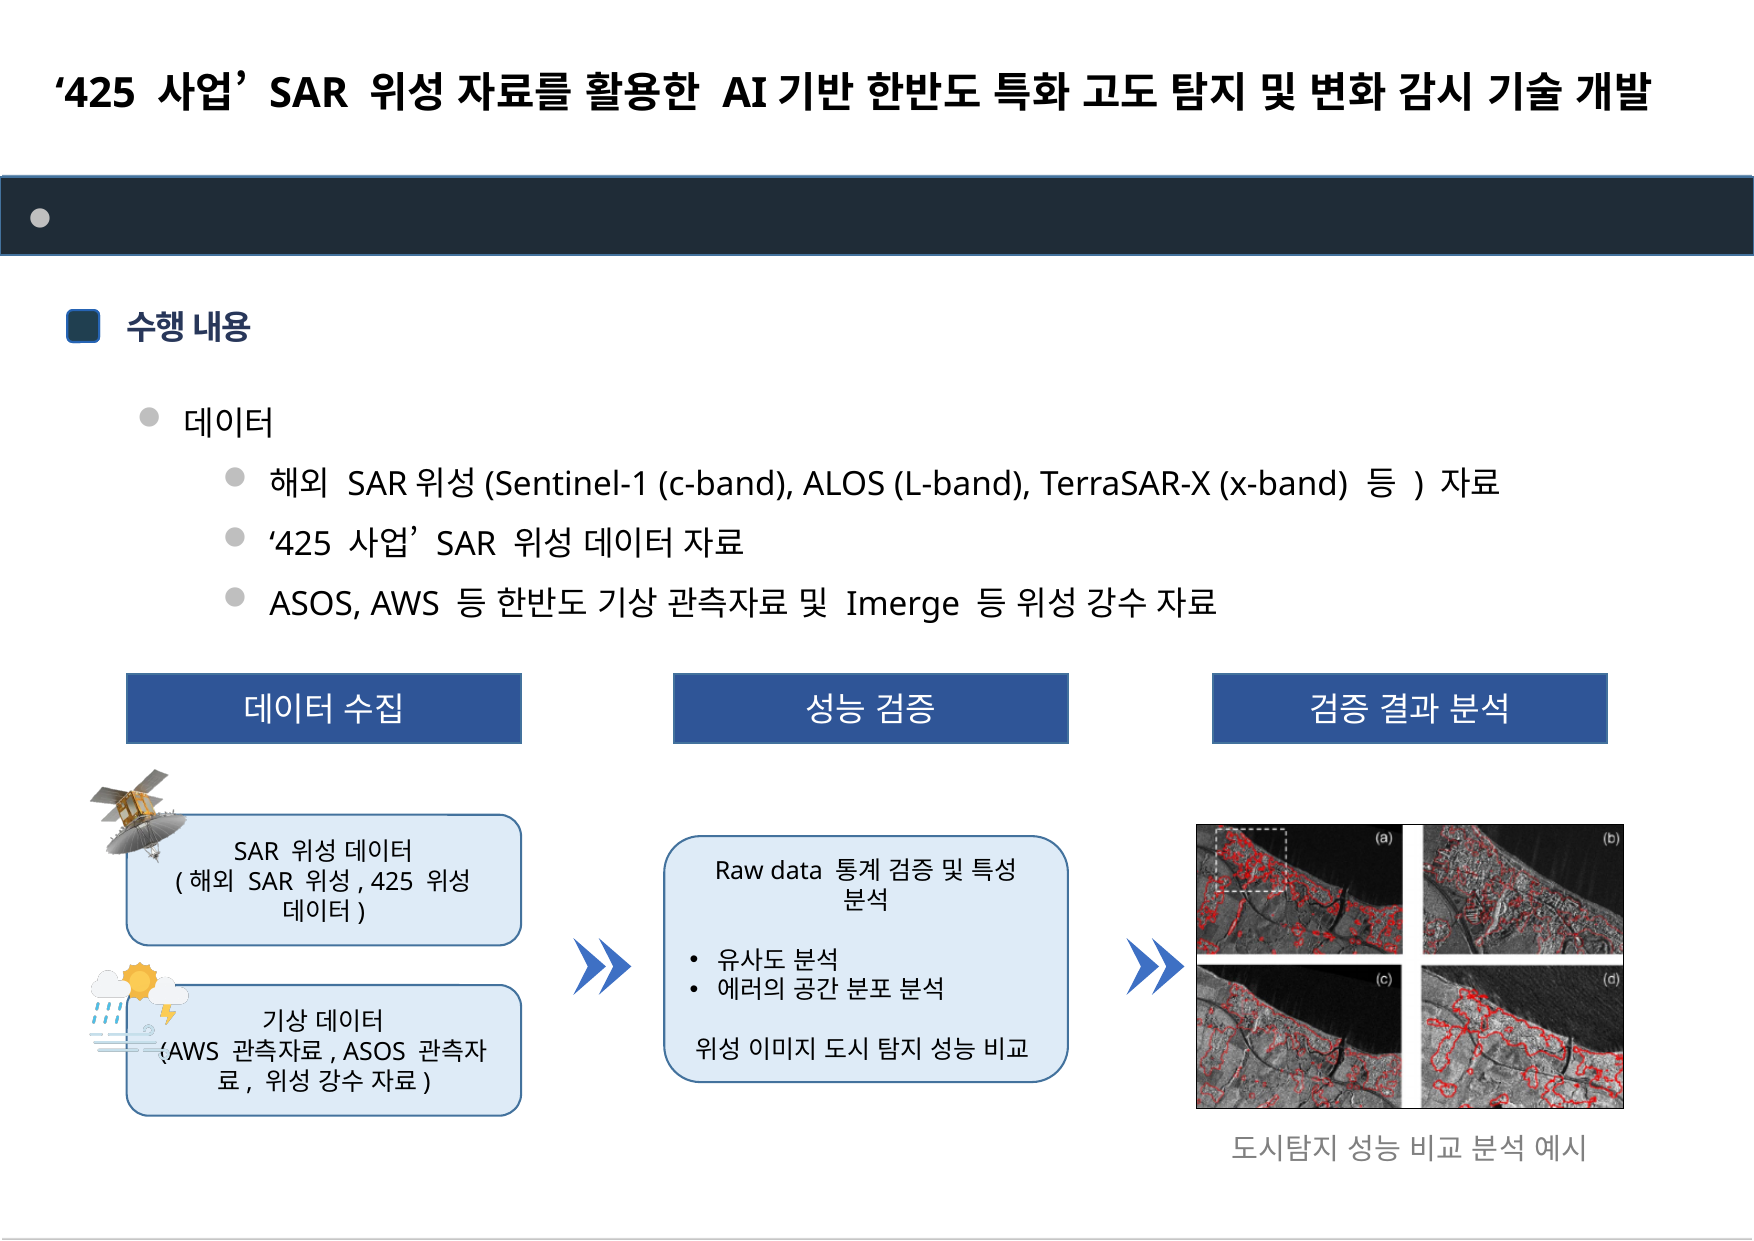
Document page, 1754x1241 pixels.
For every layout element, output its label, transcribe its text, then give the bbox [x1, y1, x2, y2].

text_box 검증 결과 분석 [1212, 673, 1608, 744]
text_box SAR 위성 데이터 (해외 SAR 위성, 425 위성 데이터) [125, 813, 523, 947]
text_box [1151, 938, 1185, 995]
text_box [1126, 938, 1160, 995]
text_box [제 1 세부] SAR 위성의 한반도 지역 관측 능력 검증 [12, 175, 1397, 250]
picture [2, 0, 1752, 176]
text_box Raw data 통계 검증 및 특성 분석 유사도 분석 에러의 공간 분포 분석 위성 이미지 도시 탐지 성능 비교 [663, 835, 1069, 1084]
picture [2, 256, 1752, 1240]
text_box [0, 176, 1754, 256]
text_box [598, 938, 632, 995]
text_box 도시탐지 성능 비교 분석 예시 [1151, 1105, 1669, 1173]
text_box [66, 309, 101, 344]
text_box 데이터 수집 [126, 673, 522, 744]
text_box [573, 938, 606, 995]
text_box 성능 검증 [673, 673, 1069, 744]
text_box 데이터 해외 SAR위성(Sentinel-1 (c-band), ALOS (L-band), TerraSAR-X (x-band) 등 ) 자료 ‘425 사업’ SAR 위성 데이터 자료 ASOS, AWS 등 한반도 기상 관측자료 및 Imerge 등 위성 강수 자료 [122, 374, 1627, 689]
text_box 수행 내용 [111, 299, 268, 354]
text_box 기상 데이터 (AWS 관측자료, ASOS 관측자료, 위성 강수 자료) [125, 983, 523, 1117]
text_box ‘425 사업’ SAR 위성 자료를 활용한 AI기반 한반도 특화 고도 탐지 및 변화 감시 기술 개발 [40, 58, 1754, 124]
